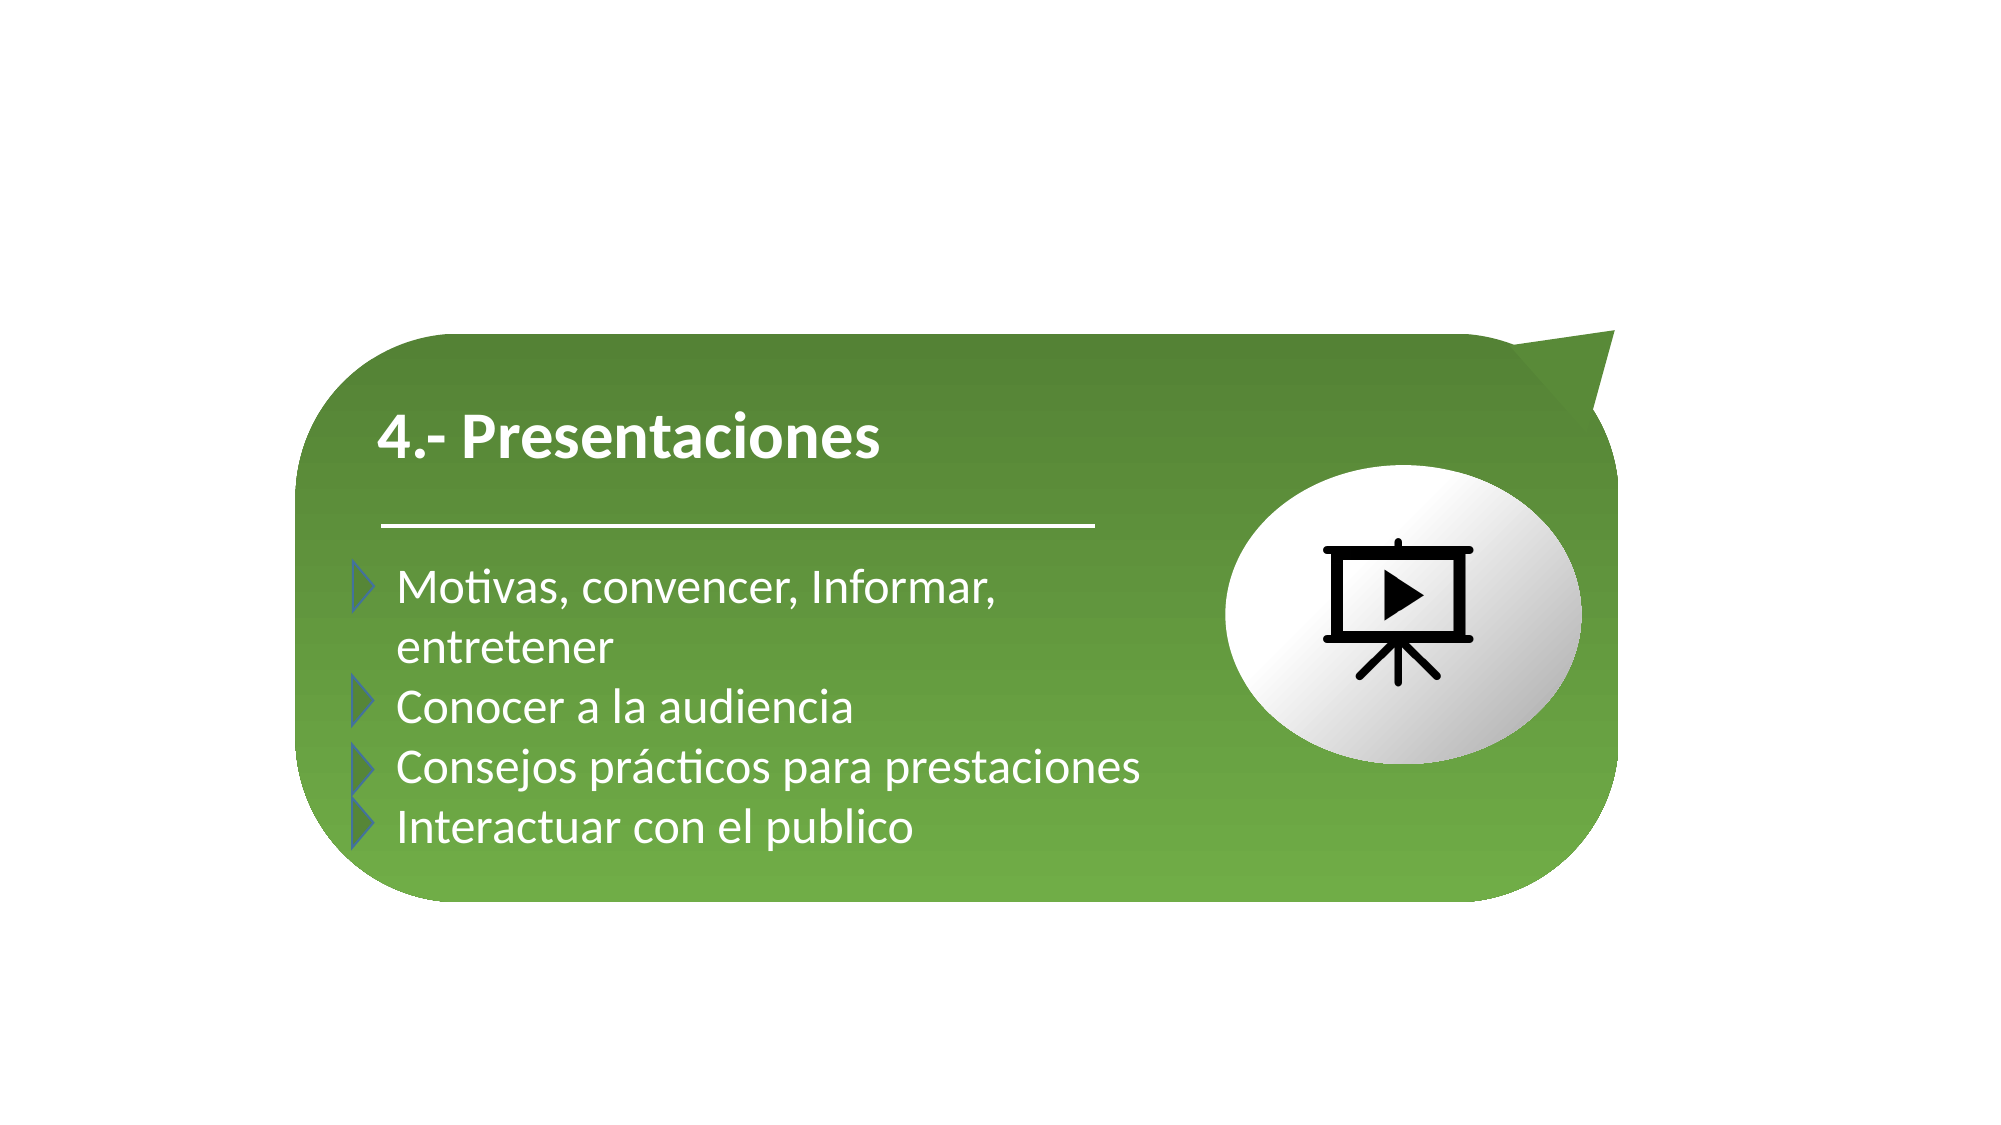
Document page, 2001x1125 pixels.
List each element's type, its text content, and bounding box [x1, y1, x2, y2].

picture [1303, 516, 1493, 707]
text_box [351, 672, 375, 729]
text_box [1224, 464, 1583, 766]
text_box Motivas, convencer, Informar, entretener Conocer a la audiencia Consejos prácticos para prestaciones Interactuar con el publico [381, 546, 1160, 862]
text_box [1507, 328, 1617, 436]
text_box [351, 741, 375, 796]
text_box [351, 558, 376, 615]
text_box [294, 332, 1620, 904]
text_box 4.- Presentaciones [362, 384, 983, 480]
text_box [351, 794, 375, 851]
